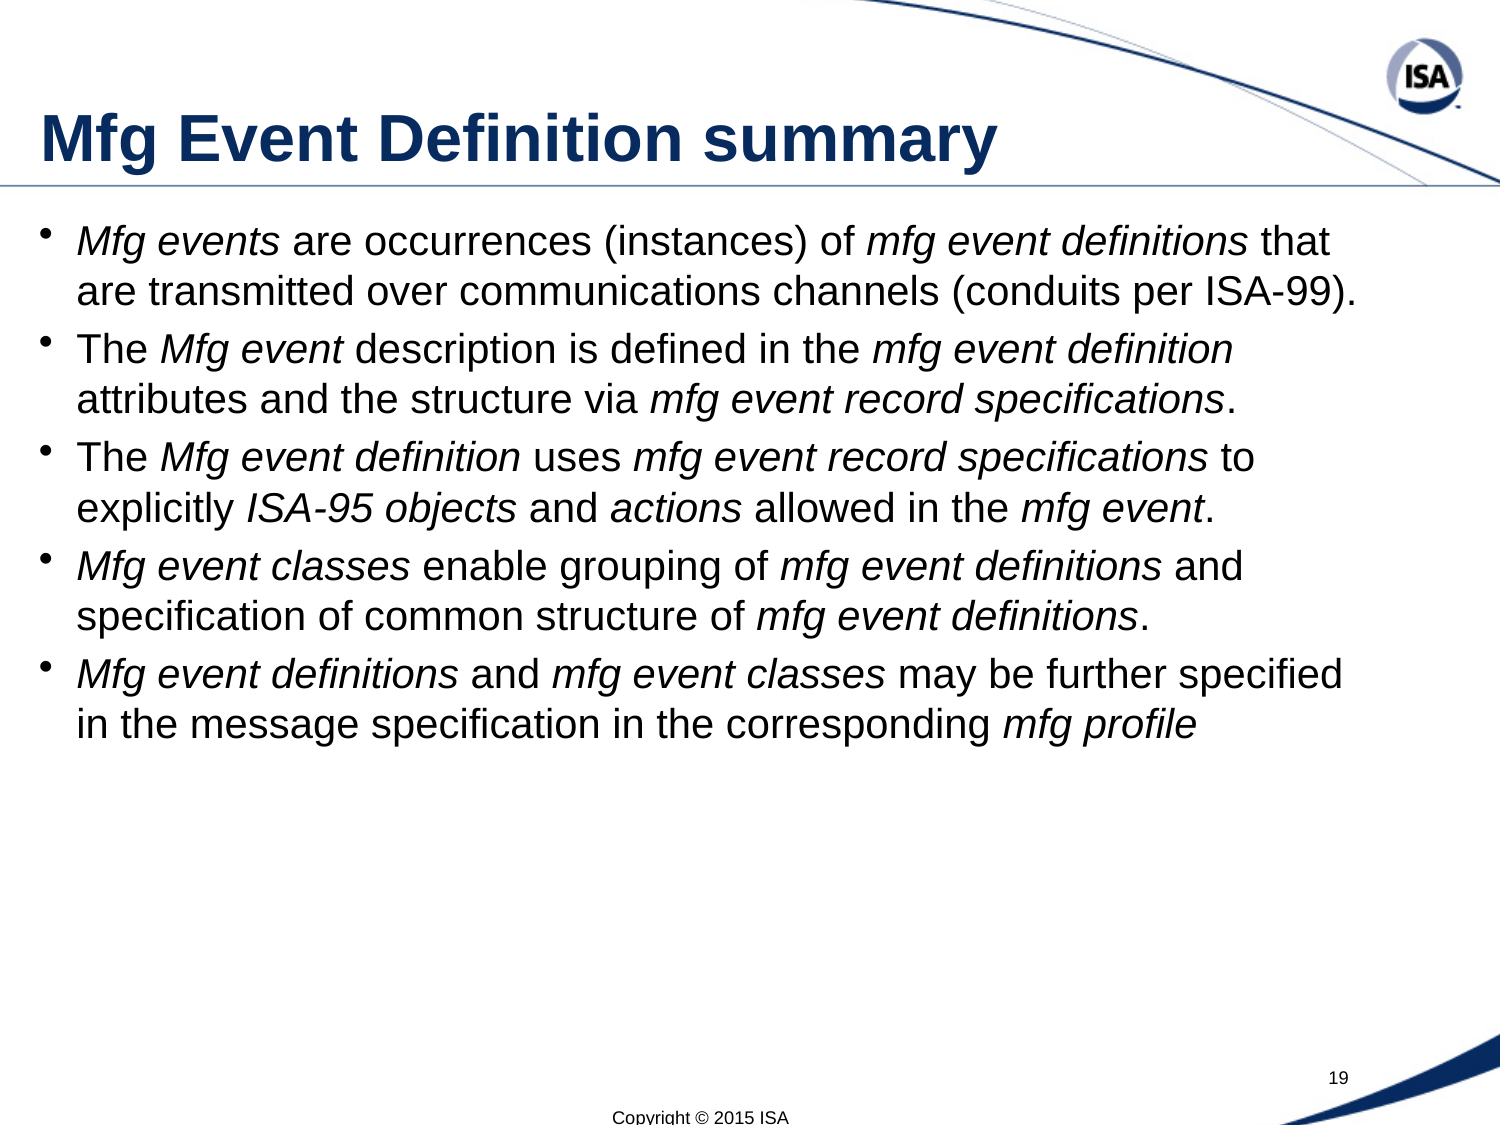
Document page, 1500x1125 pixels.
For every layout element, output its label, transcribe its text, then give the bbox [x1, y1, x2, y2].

title Mfg Event Definition summary [23, 86, 1299, 205]
picture [0, 0, 1500, 1125]
list Mfg events are occurrences (instances) of mfg event definitions that are transmitted over communications channels (conduits per ISA-99). The Mfg event description is defined in the mfg event definition attributes and the structure via mfg event record specifications. The Mfg event definition uses mfg event record specifications to explicitly ISA-95 objects and actions allowed in the mfg event. Mfg event classes enable grouping of mfg event definitions and specification of common structure of mfg event definitions. Mfg event definitions and mfg event classes may be further specified in the message specification in the corresponding mfg profile [22, 205, 1377, 968]
footer Copyright © 2015 ISA [321, 1098, 1080, 1125]
